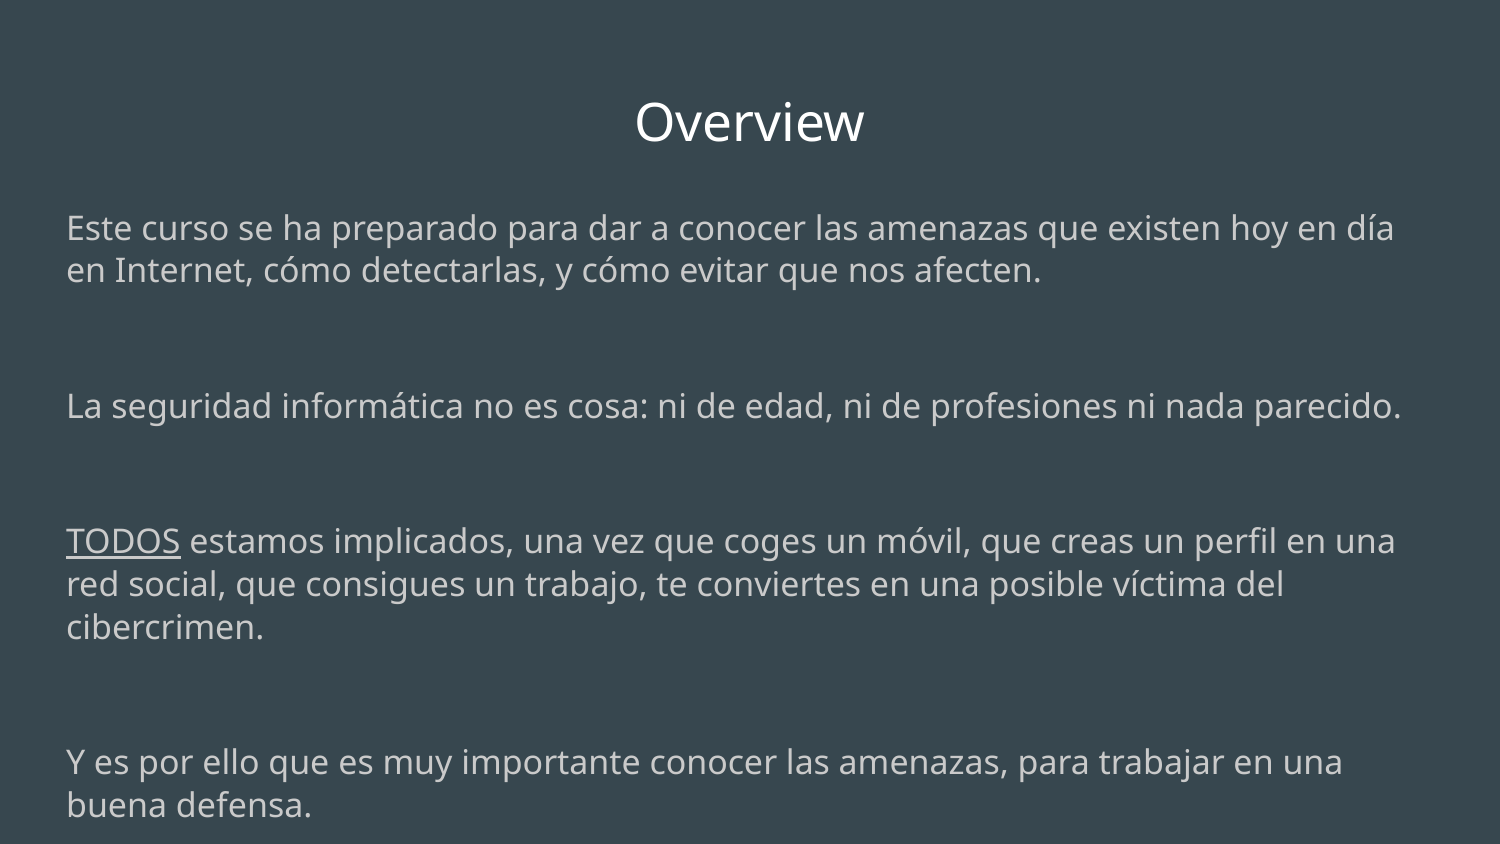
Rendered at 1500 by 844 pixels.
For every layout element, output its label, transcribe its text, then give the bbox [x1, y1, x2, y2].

title Overview [51, 72, 1449, 167]
list Este curso se ha preparado para dar a conocer las amenazas que existen hoy en día en Internet, cómo detectarlas, y cómo evitar que nos afecten. La seguridad informática no es cosa: ni de edad, ni de profesiones ni nada parecido. TODOS estamos implicados, una vez que coges un móvil, que creas un perfil en una red social, que consigues un trabajo, te conviertes en una posible víctima del cibercrimen. Y es por ello que es muy importante conocer las amenazas, para trabajar en una buena defensa. [51, 189, 1449, 750]
